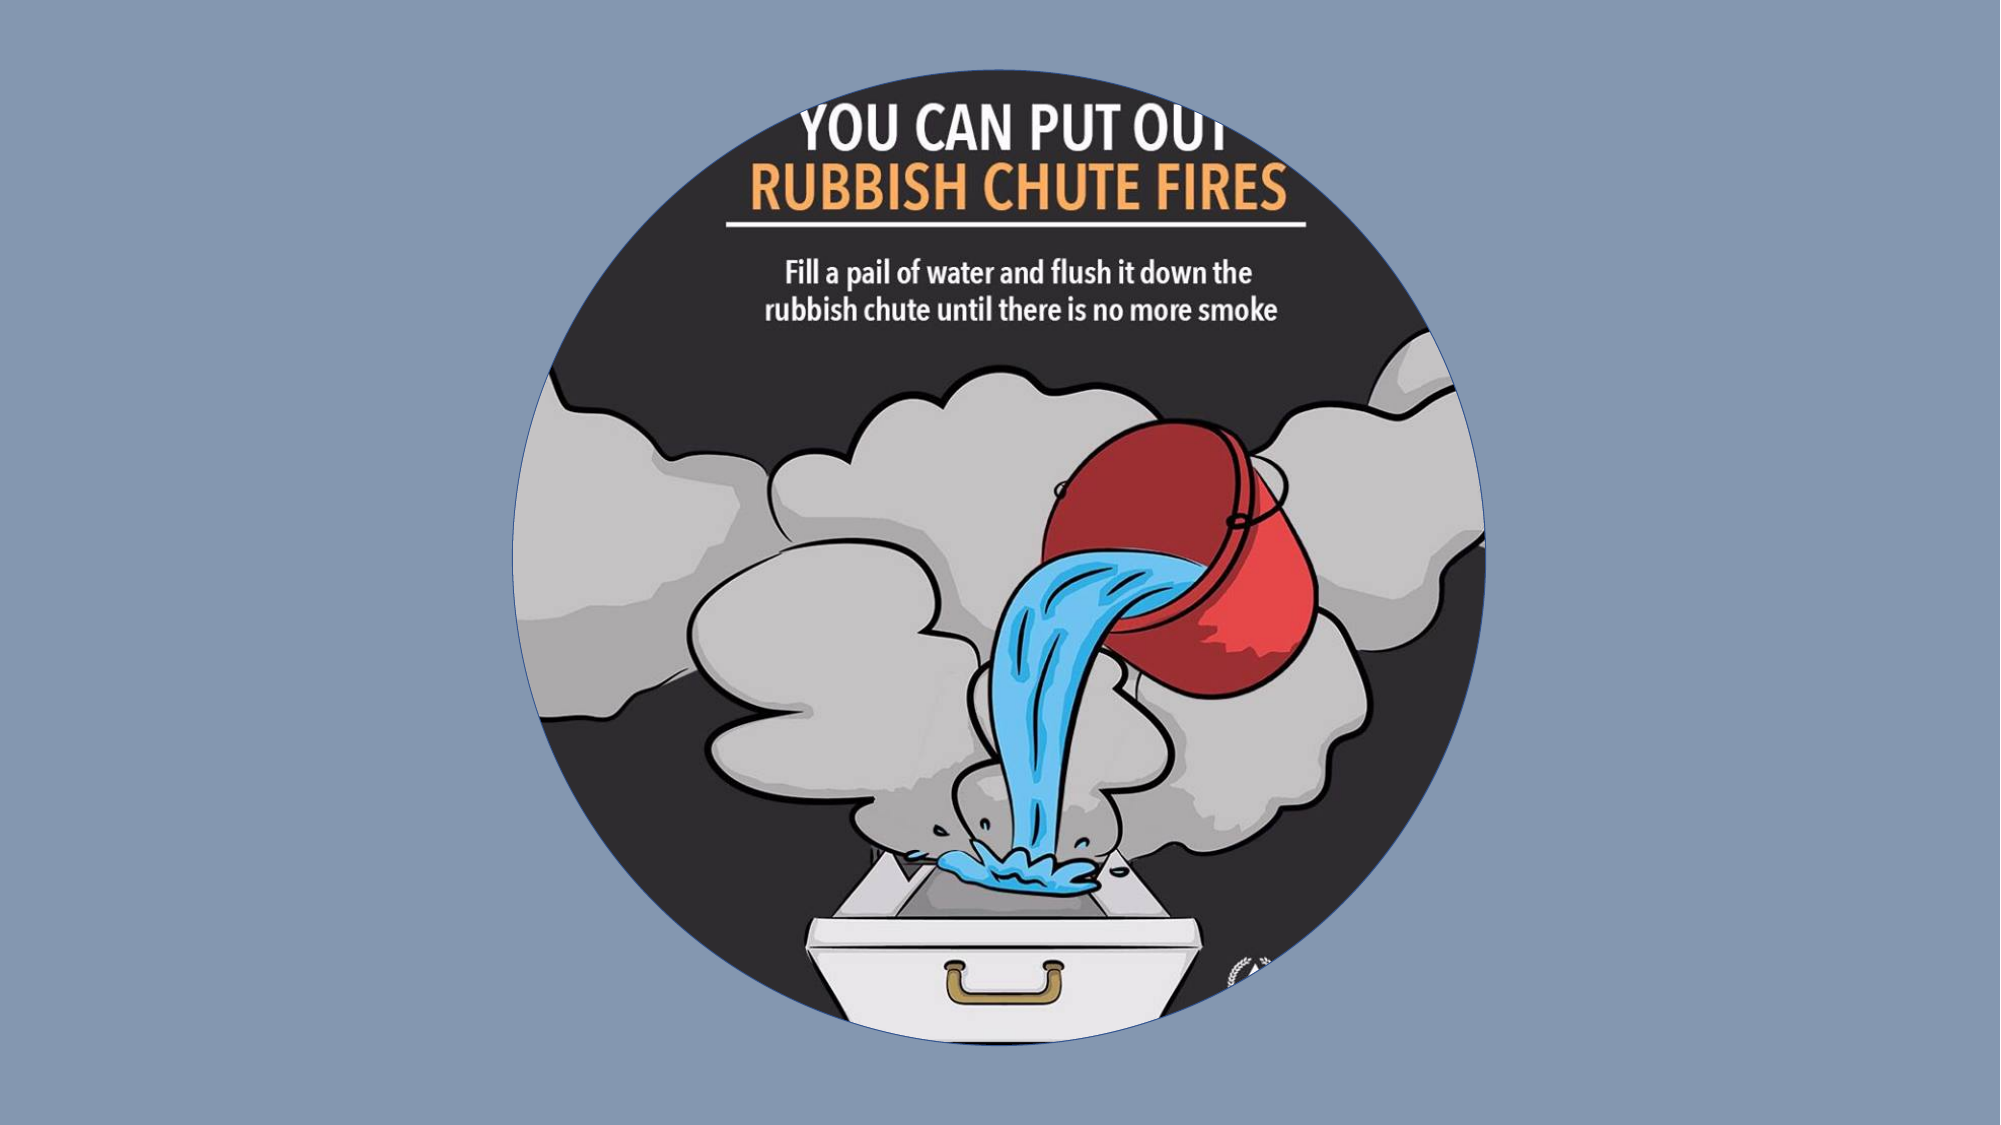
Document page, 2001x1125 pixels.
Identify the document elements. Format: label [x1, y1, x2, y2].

text_box [512, 70, 1486, 1046]
